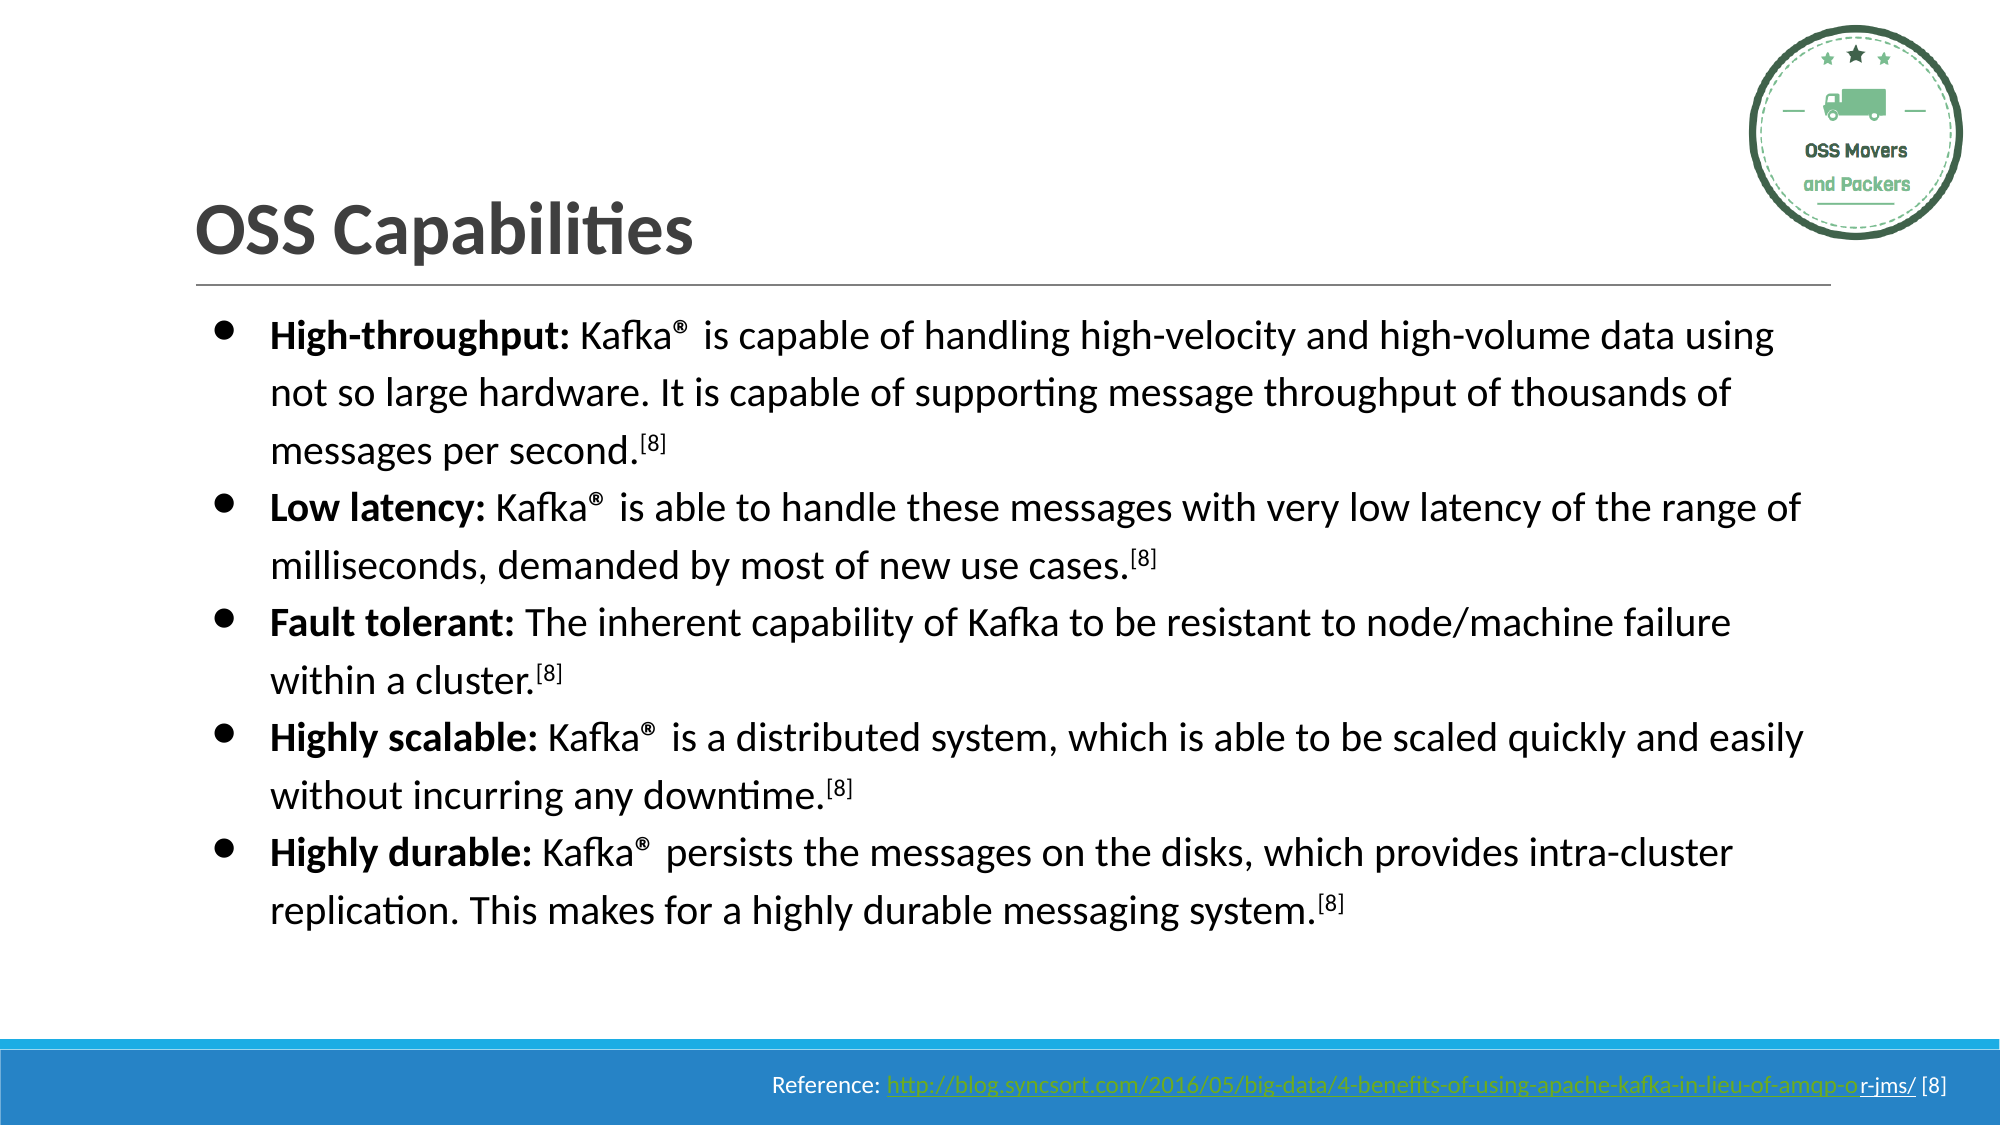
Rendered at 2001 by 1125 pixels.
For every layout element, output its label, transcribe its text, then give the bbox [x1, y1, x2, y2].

picture [1737, 20, 1975, 259]
title OSS Capabilities [180, 47, 1830, 285]
text_box Reference: http://blog.syncsort.com/2016/05/big-data/4-benefits-of-using-apache-kafka-in-lieu-of-amqp-or-jms/ [8] [757, 1037, 1986, 1125]
list High-throughput: Kafka® is capable of handling high-velocity and high-volume data using not so large hardware. It is capable of supporting message throughput of thousands of messages per second.[8] Low latency: Kafka® is able to handle these messages with very low latency of the range of milliseconds, demanded by most of new use cases.[8] Fault tolerant: The inherent capability of Kafka to be resistant to node/machine failure within a cluster.[8] Highly scalable: Kafka® is a distributed system, which is able to be scaled quickly and easily without incurring any downtime.[8] Highly durable: Kafka® persists the messages on the disks, which provides intra-cluster replication. This makes for a highly durable messaging system.[8] [180, 285, 1830, 1025]
